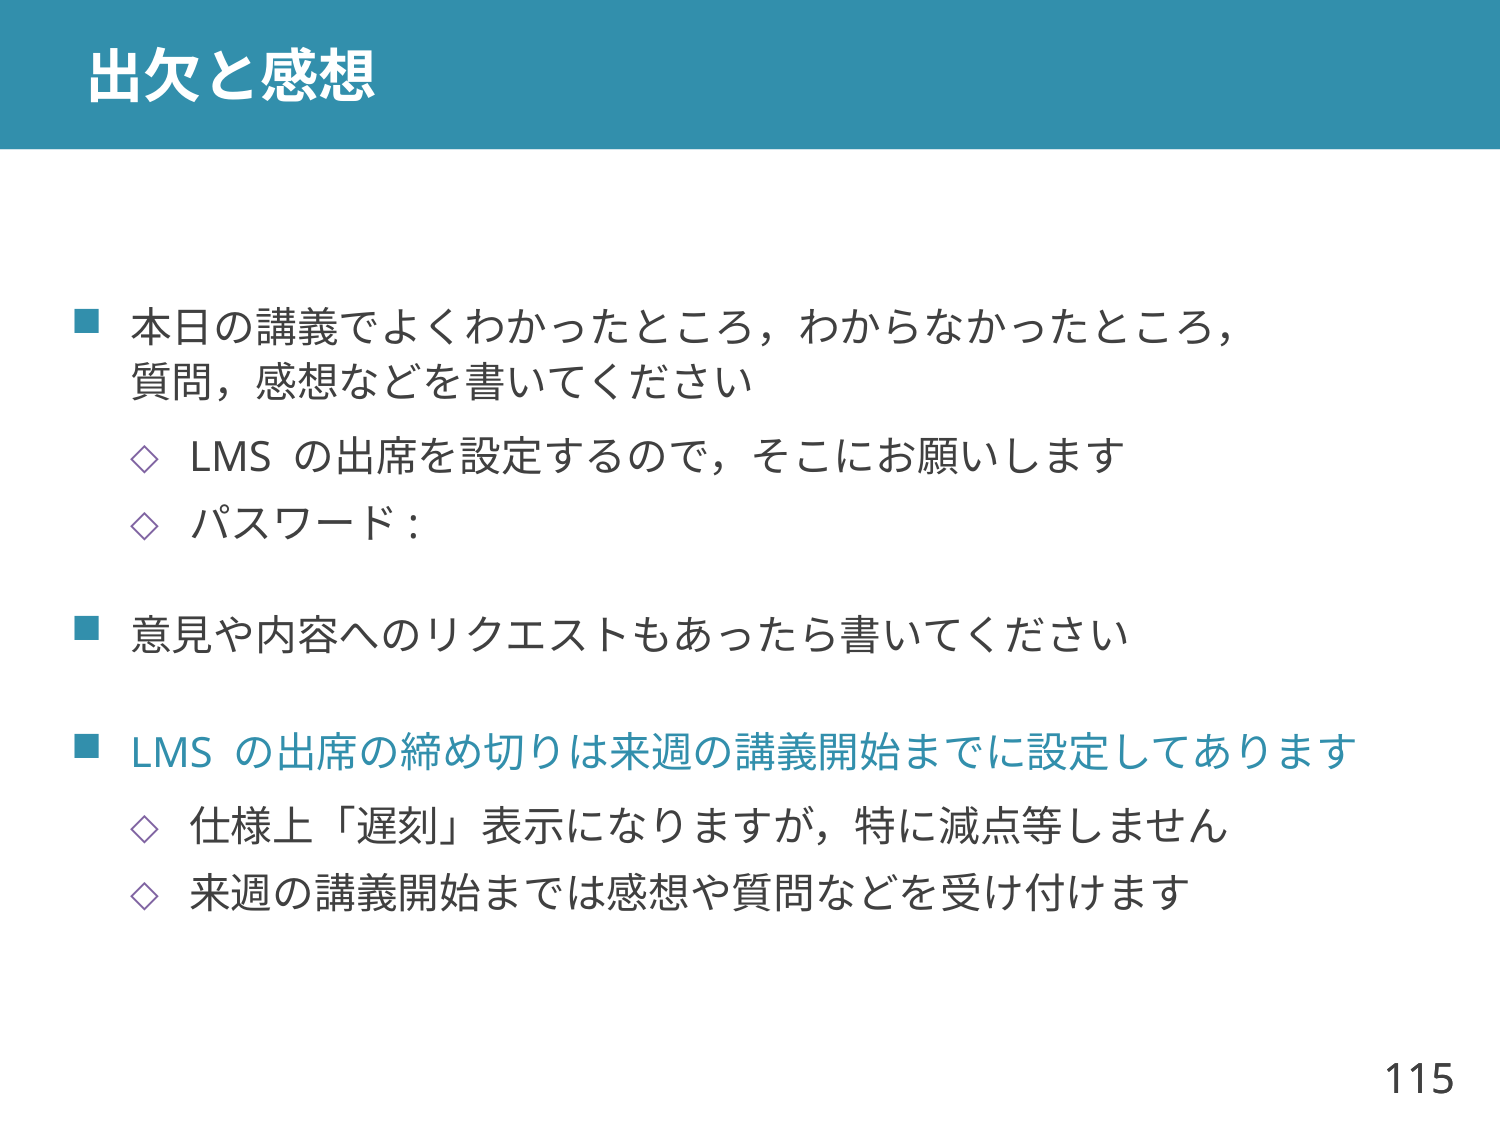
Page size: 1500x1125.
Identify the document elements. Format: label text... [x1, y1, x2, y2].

list 本日の講義でよくわかったところ，わからなかったところ， 質問，感想などを書いてください LMS の出席を設定するので，そこにお願いします パスワード: 意見や内容へのリクエストもあったら書いてください LMS の出席の締め切りは来週の講義開始までに設定してあります 仕様上「遅刻」表示になりますが，特に減点等しません 来週の講義開始までは感想や質問などを受け付けます [55, 178, 1456, 1036]
title 出欠と感想 [70, 0, 1500, 150]
